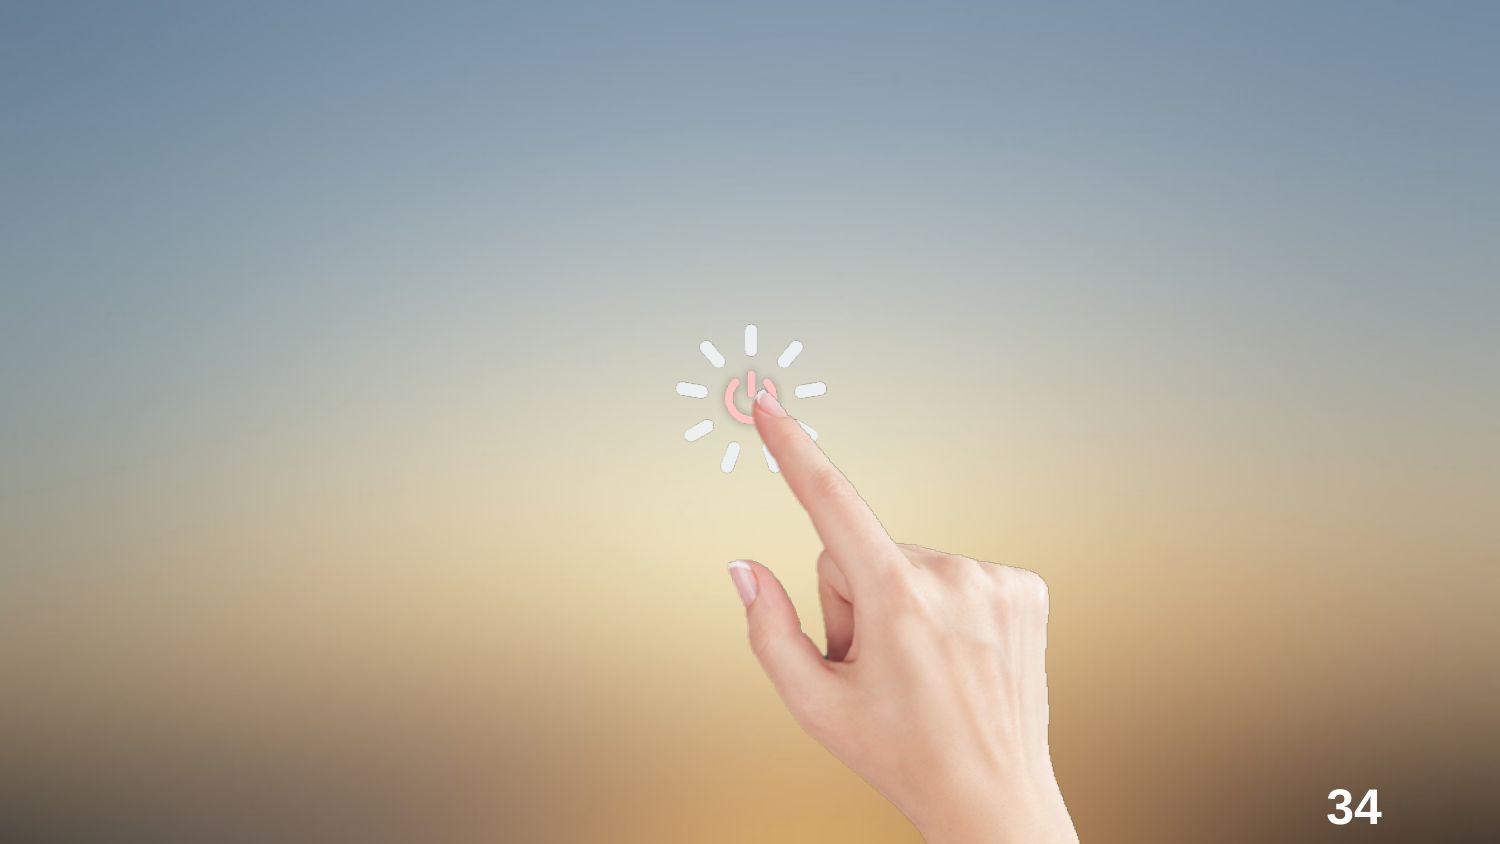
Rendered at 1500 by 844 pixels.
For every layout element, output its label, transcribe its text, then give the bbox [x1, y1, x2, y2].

picture [0, 0, 1500, 844]
slide_number 34 [1209, 782, 1397, 827]
